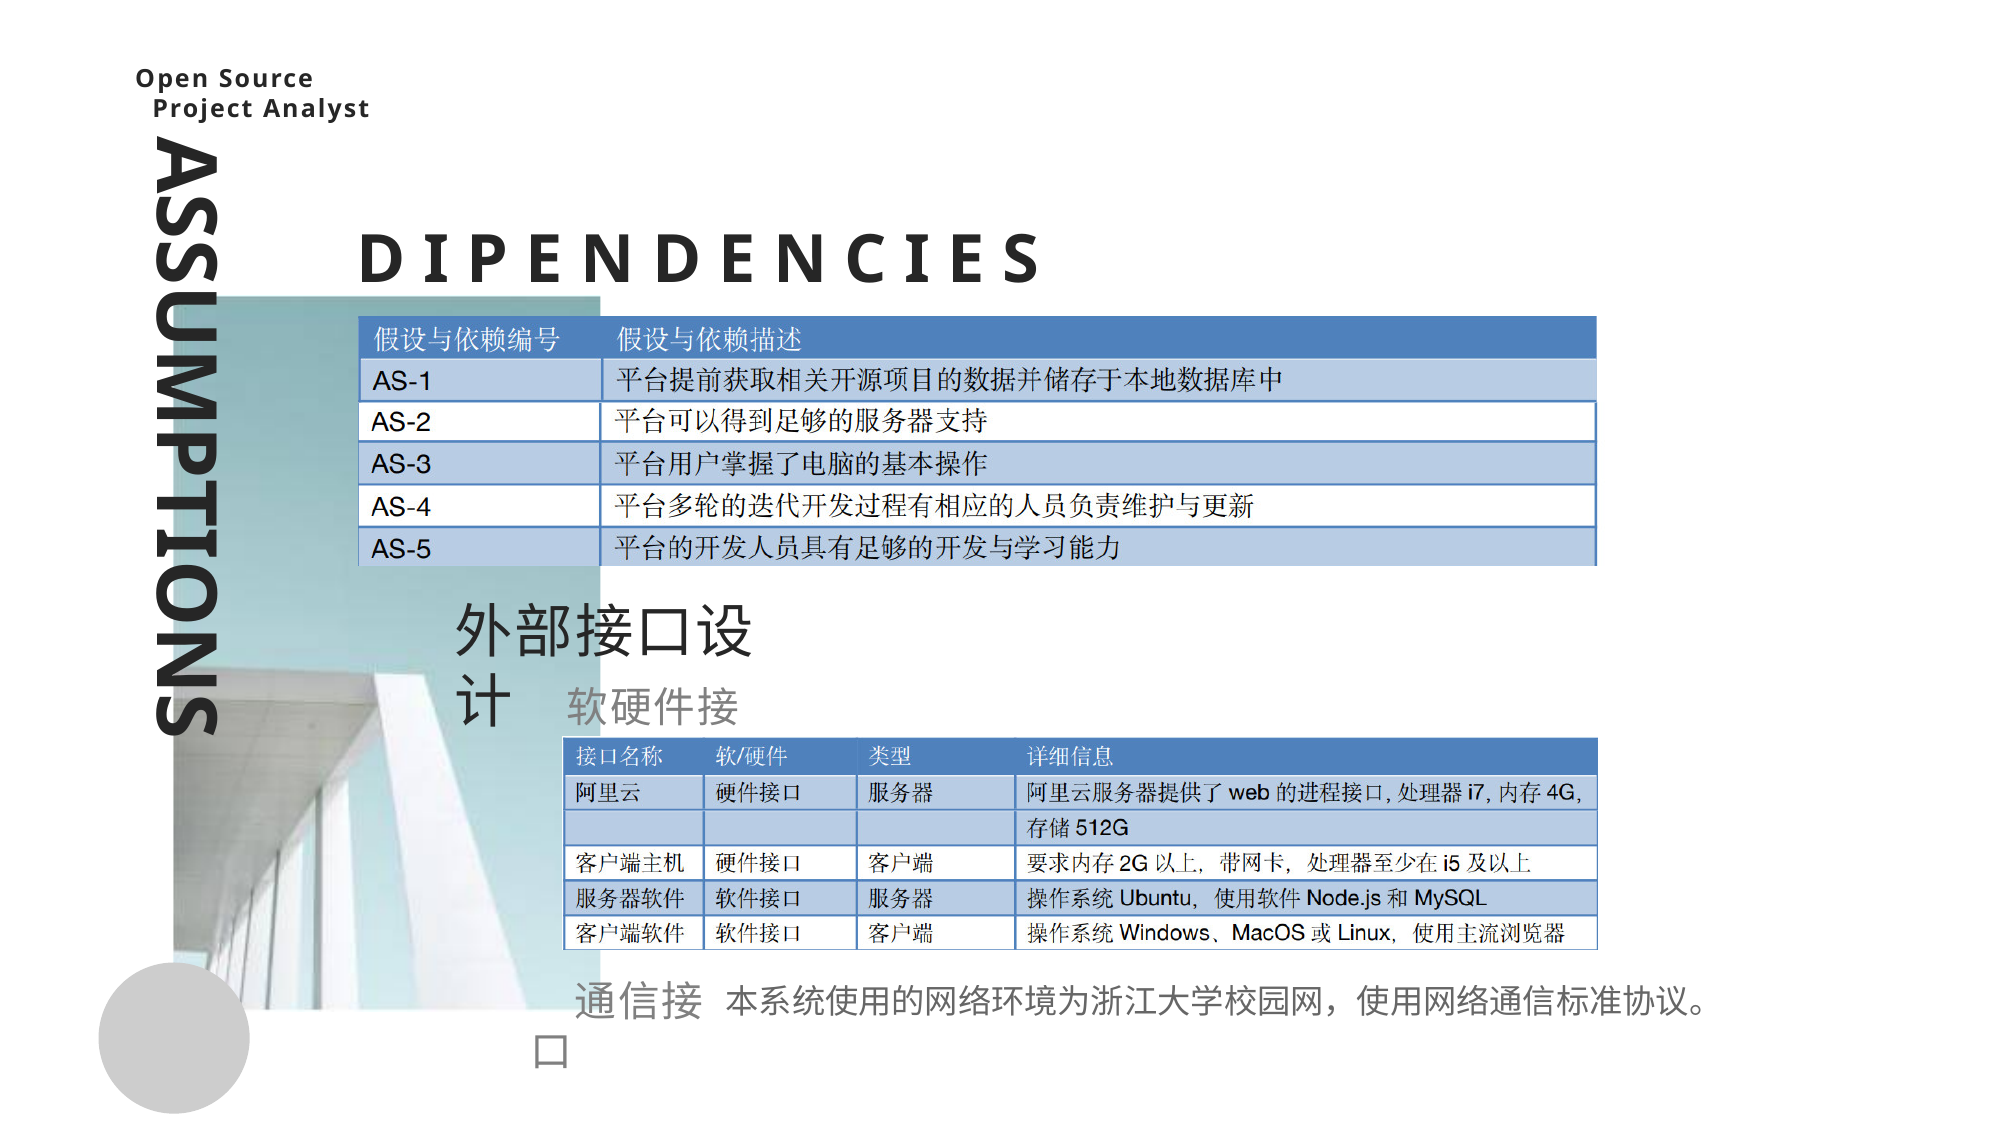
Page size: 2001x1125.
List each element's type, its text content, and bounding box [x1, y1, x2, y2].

text_box D I P E N D E N C I E S [342, 207, 1408, 303]
text_box ASSUMPTIONS [133, 130, 249, 1094]
text_box 软硬件接口 [601, 673, 770, 736]
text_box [515, 967, 1791, 1034]
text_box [358, 316, 1608, 566]
picture [172, 295, 601, 1012]
text_box 外部接口设计 [601, 586, 784, 736]
text_box Open Source Project Analyst [120, 54, 440, 130]
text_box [562, 736, 1598, 950]
text_box [97, 973, 227, 1115]
